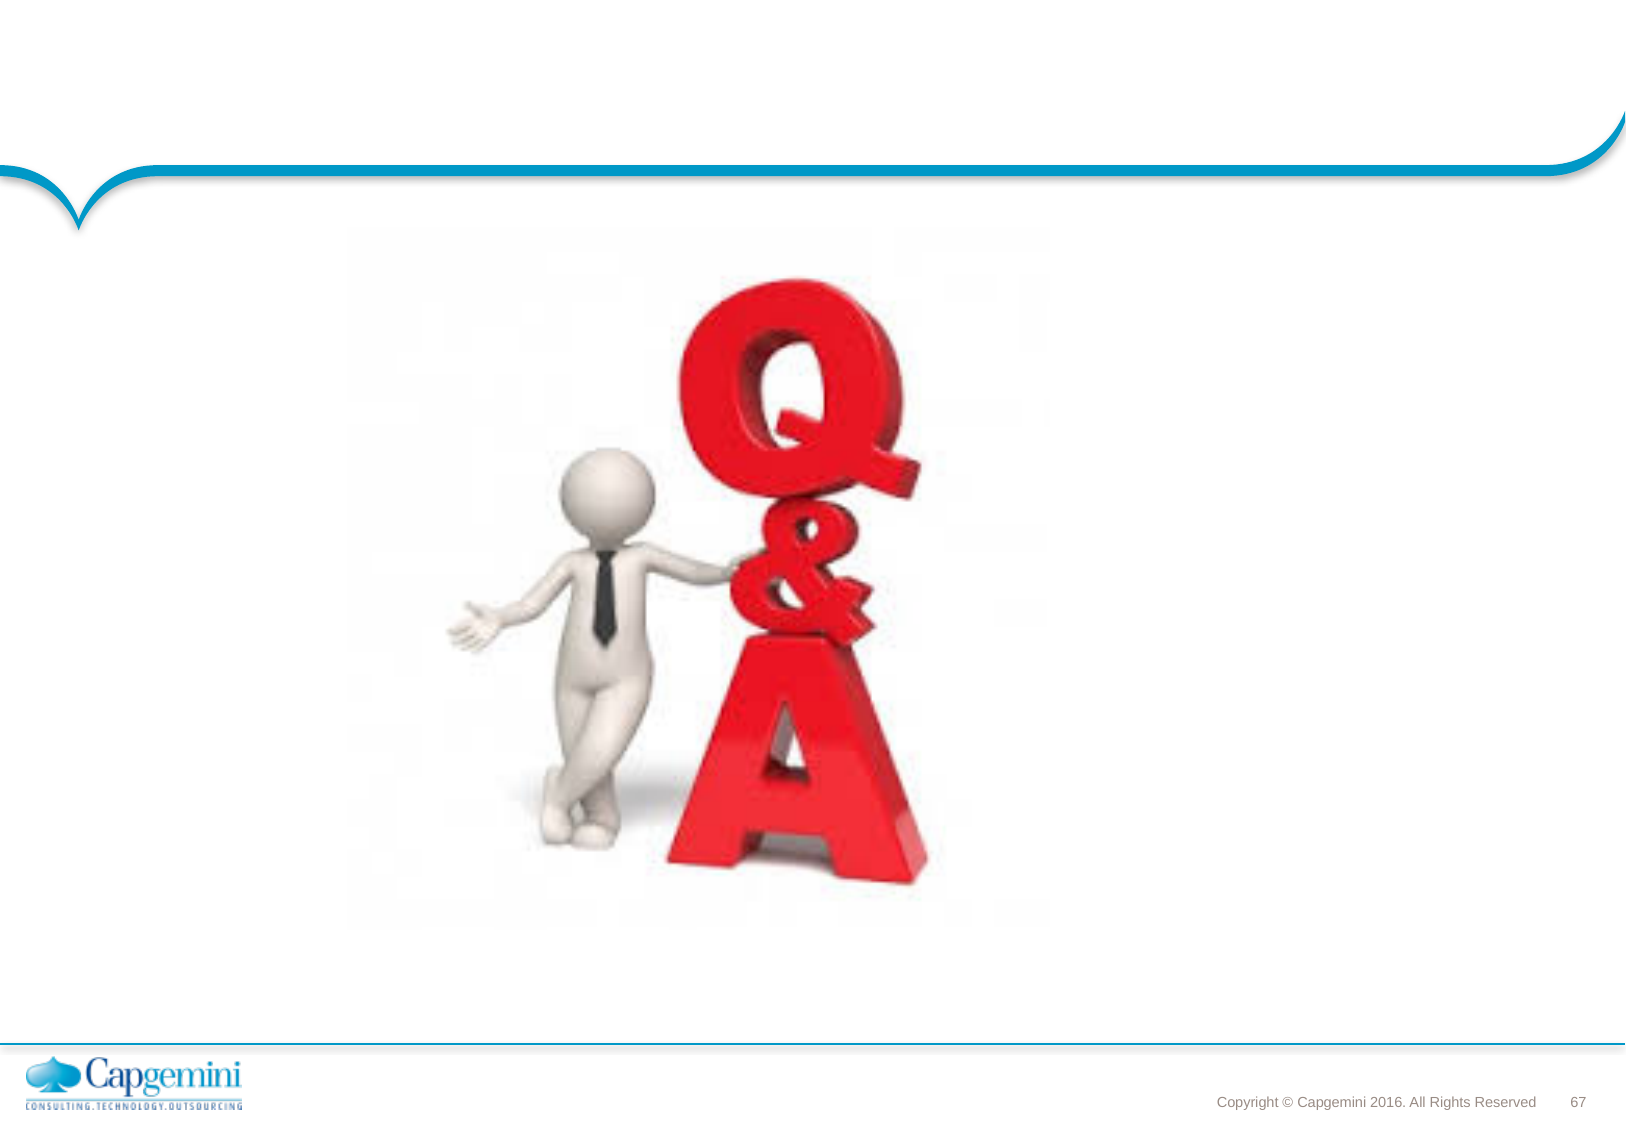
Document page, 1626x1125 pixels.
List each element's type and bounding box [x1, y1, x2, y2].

picture [26, 1056, 242, 1110]
picture [347, 226, 1051, 930]
